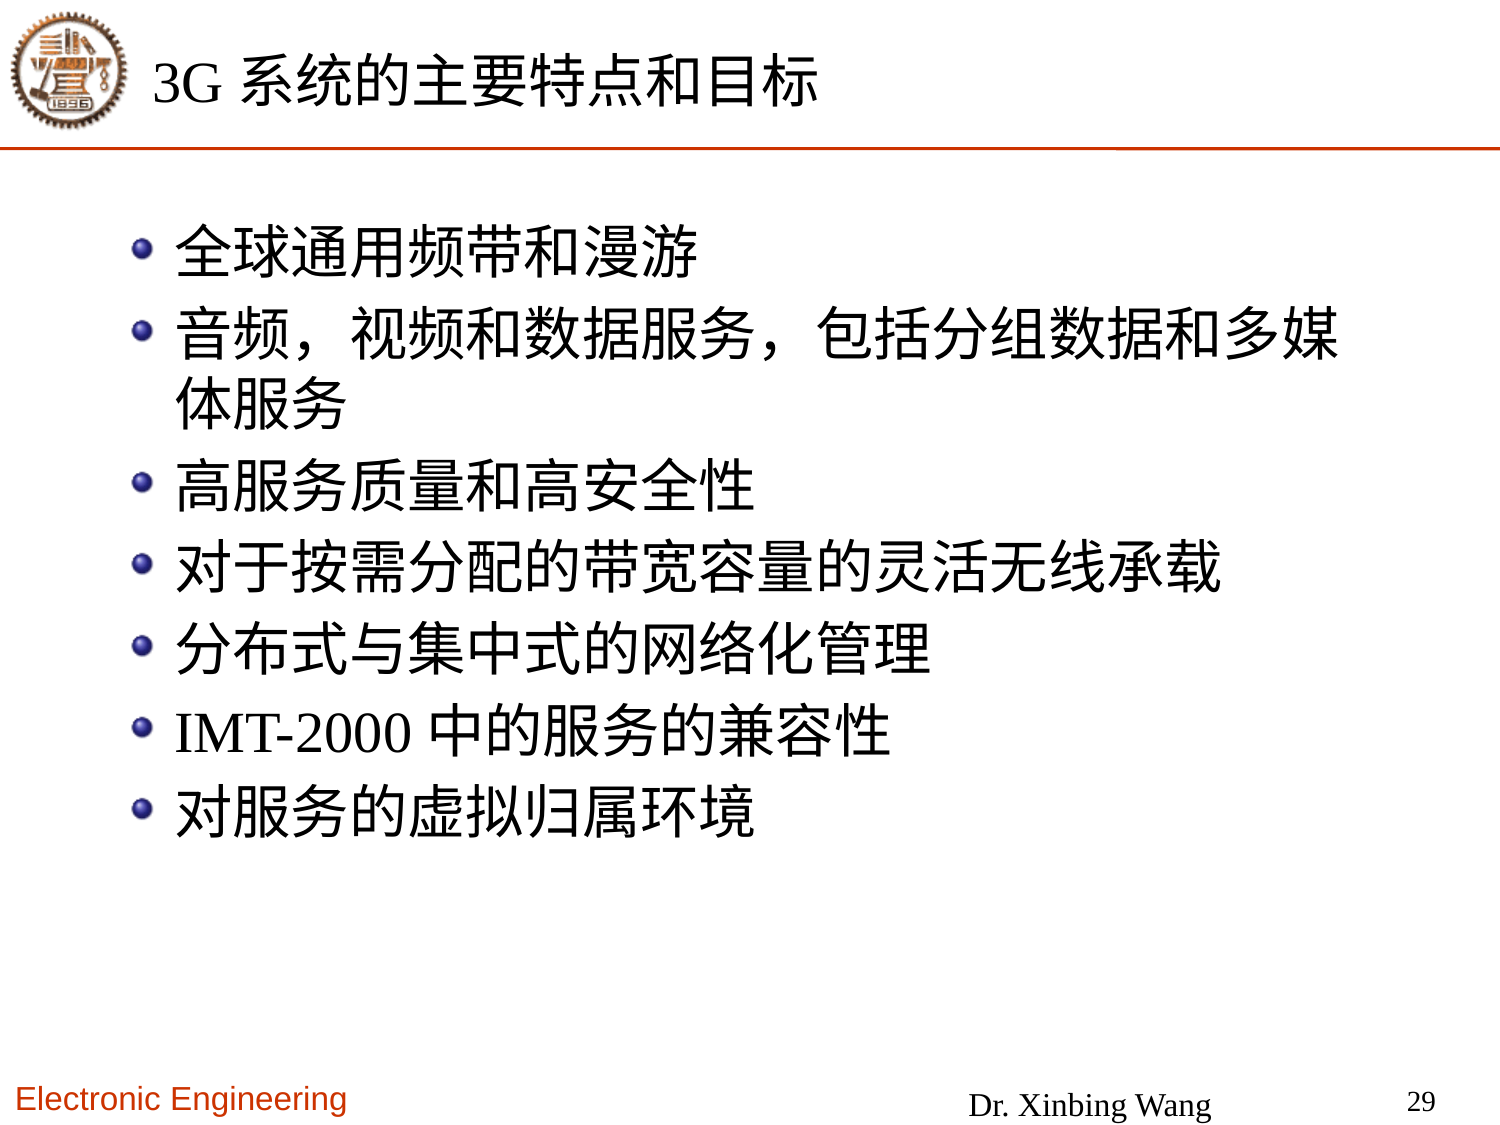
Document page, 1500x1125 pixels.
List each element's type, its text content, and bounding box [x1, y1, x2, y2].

picture [118, 626, 164, 668]
picture [118, 311, 164, 353]
picture [118, 789, 164, 831]
picture [118, 229, 164, 271]
footer Dr. Xinbing Wang [907, 1084, 1273, 1123]
list 全球通用频带和漫游 音频，视频和数据服务，包括分组数据和多媒体服务 高服务质量和高安全性 对于按需分配的带宽容量的灵活无线承载 分布式与集中式的网络化管理 IMT-2000中的服务的兼容性 对服务的虚拟归属环境 [103, 207, 1380, 933]
picture [118, 708, 164, 749]
picture [118, 544, 164, 586]
slide_number 29 [1326, 1080, 1452, 1119]
picture [118, 463, 164, 504]
title 3G系统的主要特点和目标 [137, 28, 1275, 131]
picture [3, 7, 136, 141]
